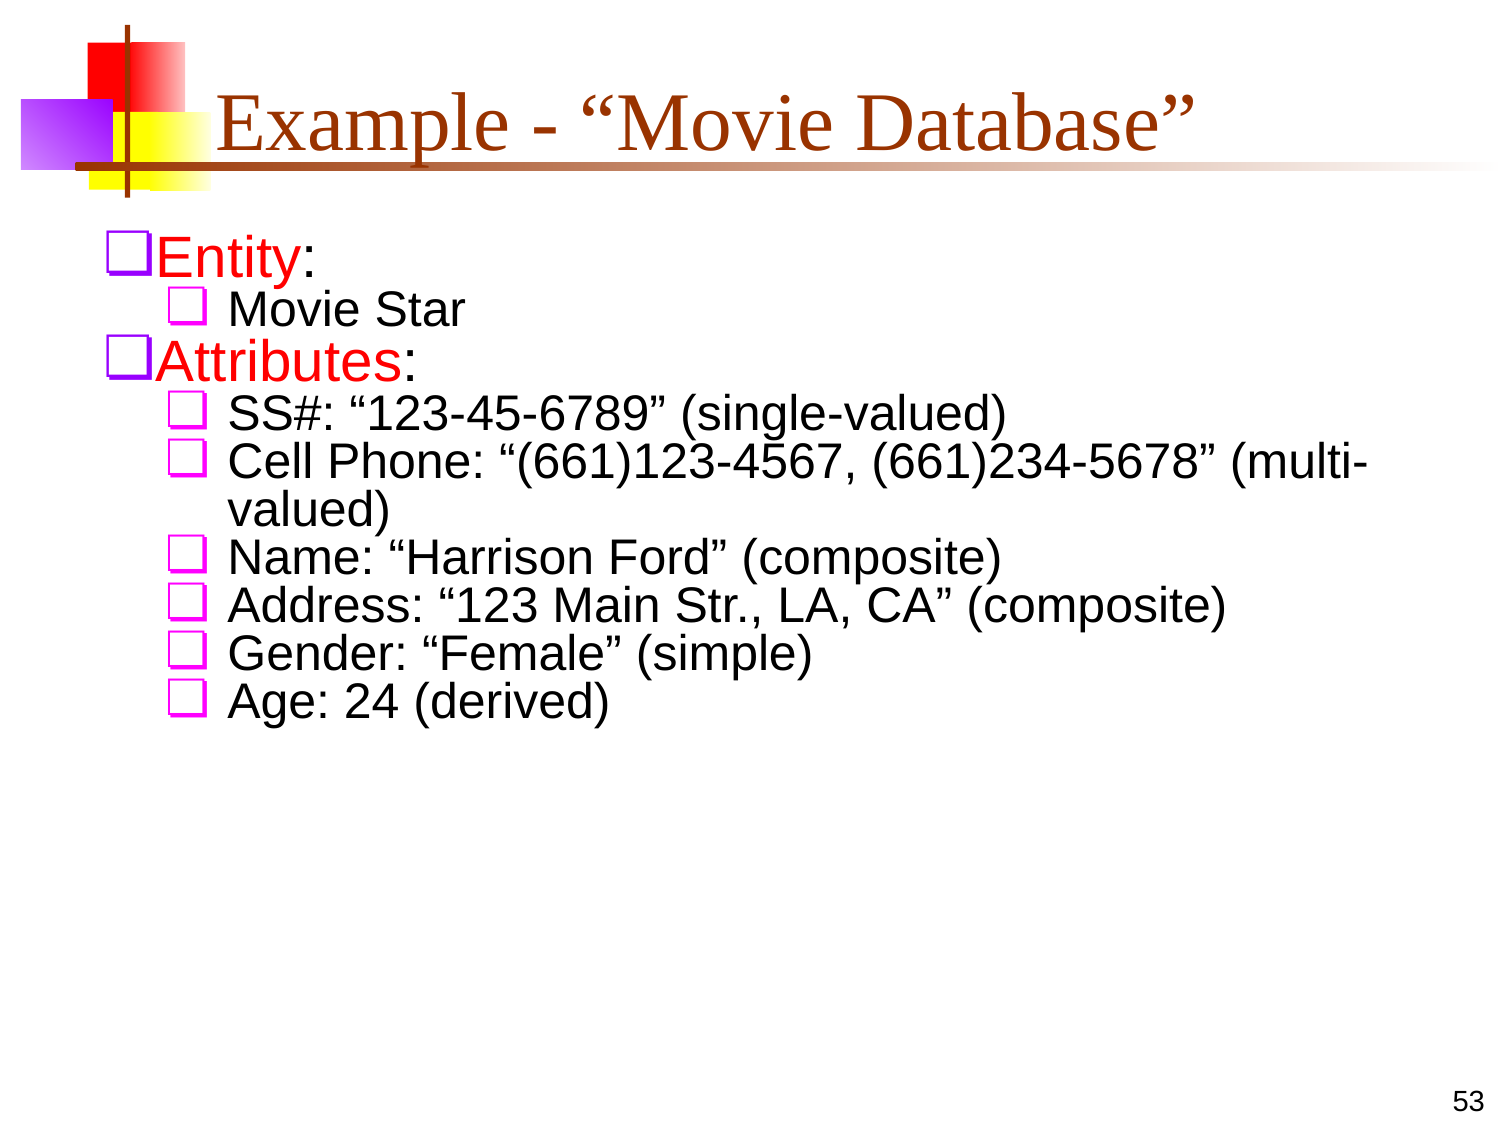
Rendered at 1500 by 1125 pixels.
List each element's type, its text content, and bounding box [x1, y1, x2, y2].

list Entity: Movie Star Attributes: SS#: “123-45-6789” (single-valued) Cell Phone: “(661)123-4567, (661)234-5678” (multi-valued) Name: “Harrison Ford” (composite) Address: “123 Main Str., LA, CA” (composite) Gender: “Female” (simple) Age: 24 (derived) [62, 224, 1469, 1006]
title Example - “Movie Database” [200, 37, 1479, 175]
slide_number 53 [1187, 1050, 1500, 1125]
